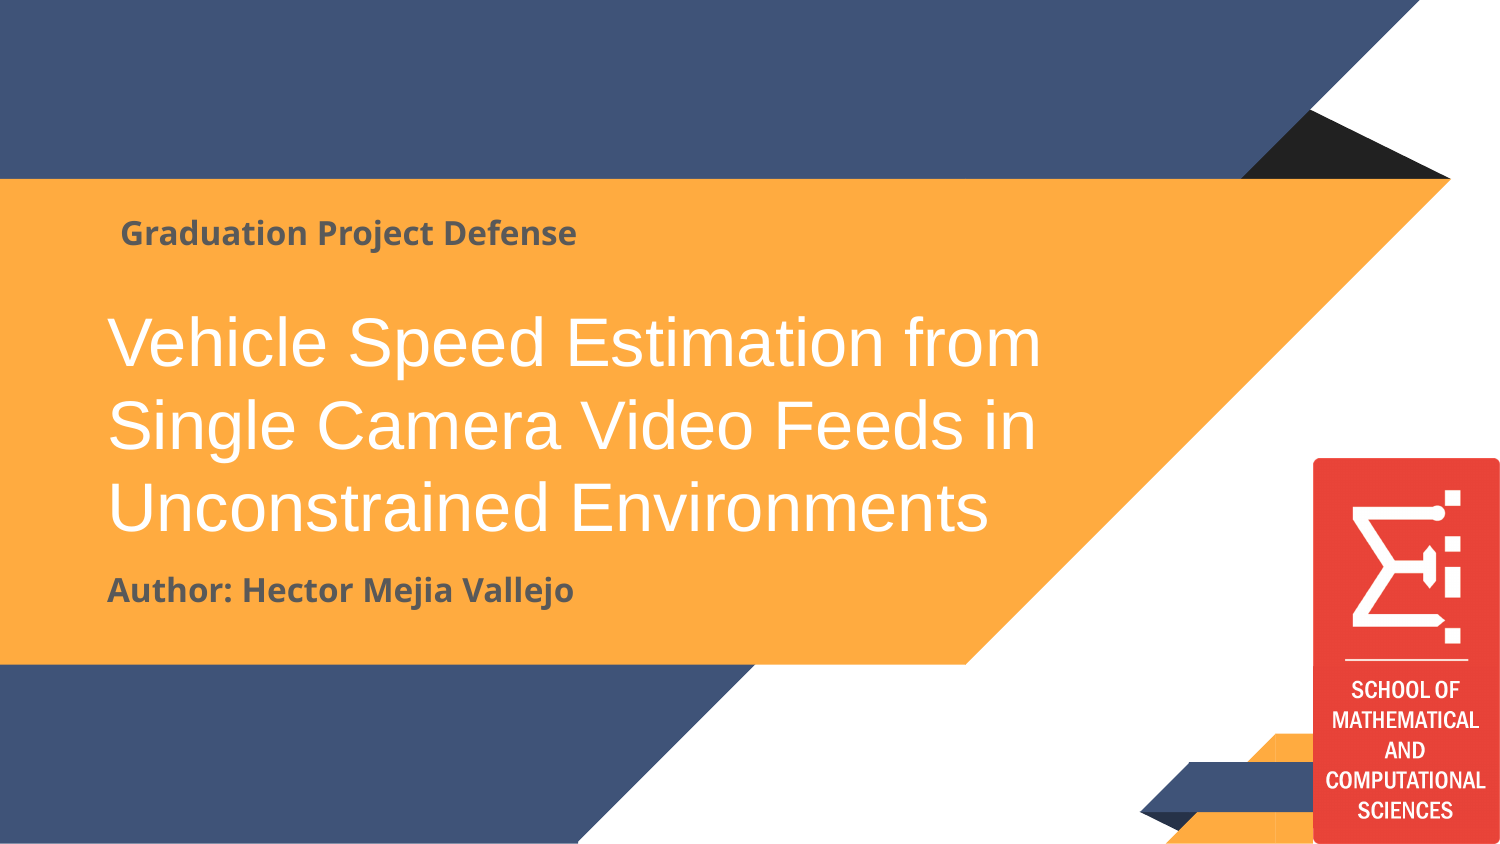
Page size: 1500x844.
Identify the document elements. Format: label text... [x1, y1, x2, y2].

text_box Graduation Project Defense [105, 197, 840, 267]
text_box Author: Hector Mejia Vallejo [92, 553, 827, 664]
picture [1313, 458, 1500, 844]
title Vehicle Speed Estimation from Single Camera Video Feeds in Unconstrained Environments [92, 178, 1195, 665]
